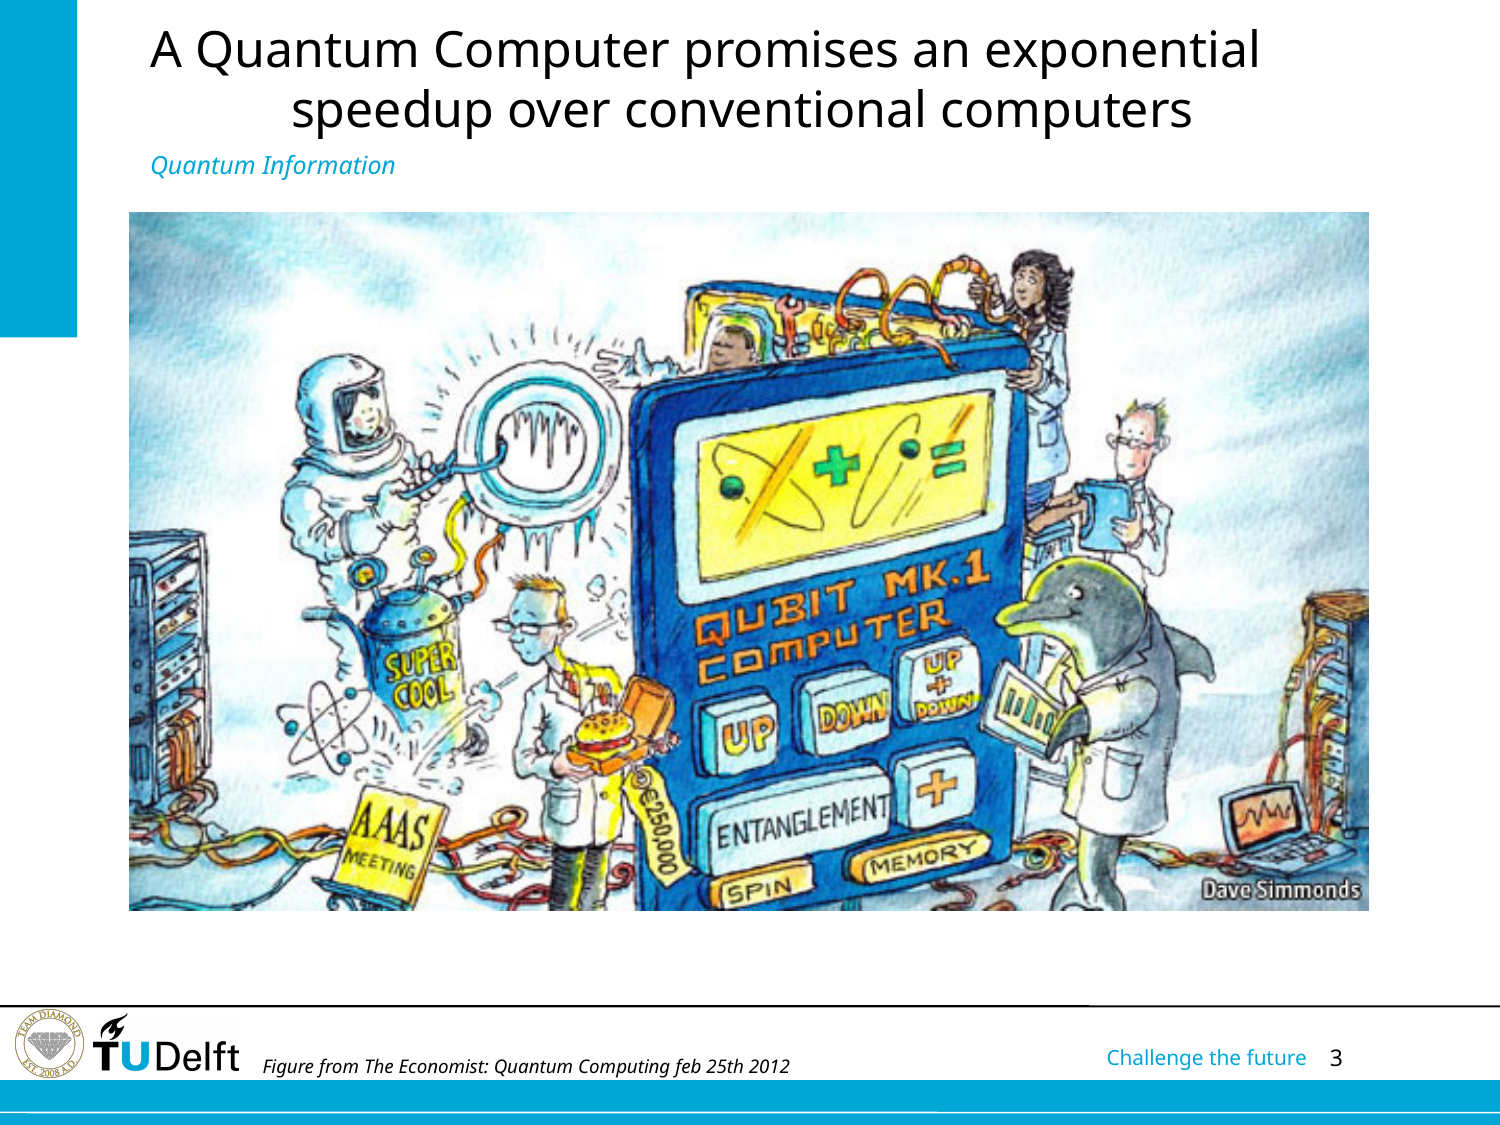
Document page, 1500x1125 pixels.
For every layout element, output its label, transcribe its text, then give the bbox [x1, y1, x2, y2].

picture [128, 160, 1449, 911]
picture [15, 1009, 84, 1078]
list Quantum Information [150, 139, 1328, 180]
list Figure from The Economist: Quantum Computing feb 25th 2012 [262, 1018, 1103, 1078]
title A Quantum Computer promises an exponential speedup over conventional computers [150, 12, 1325, 138]
picture [93, 1013, 239, 1071]
